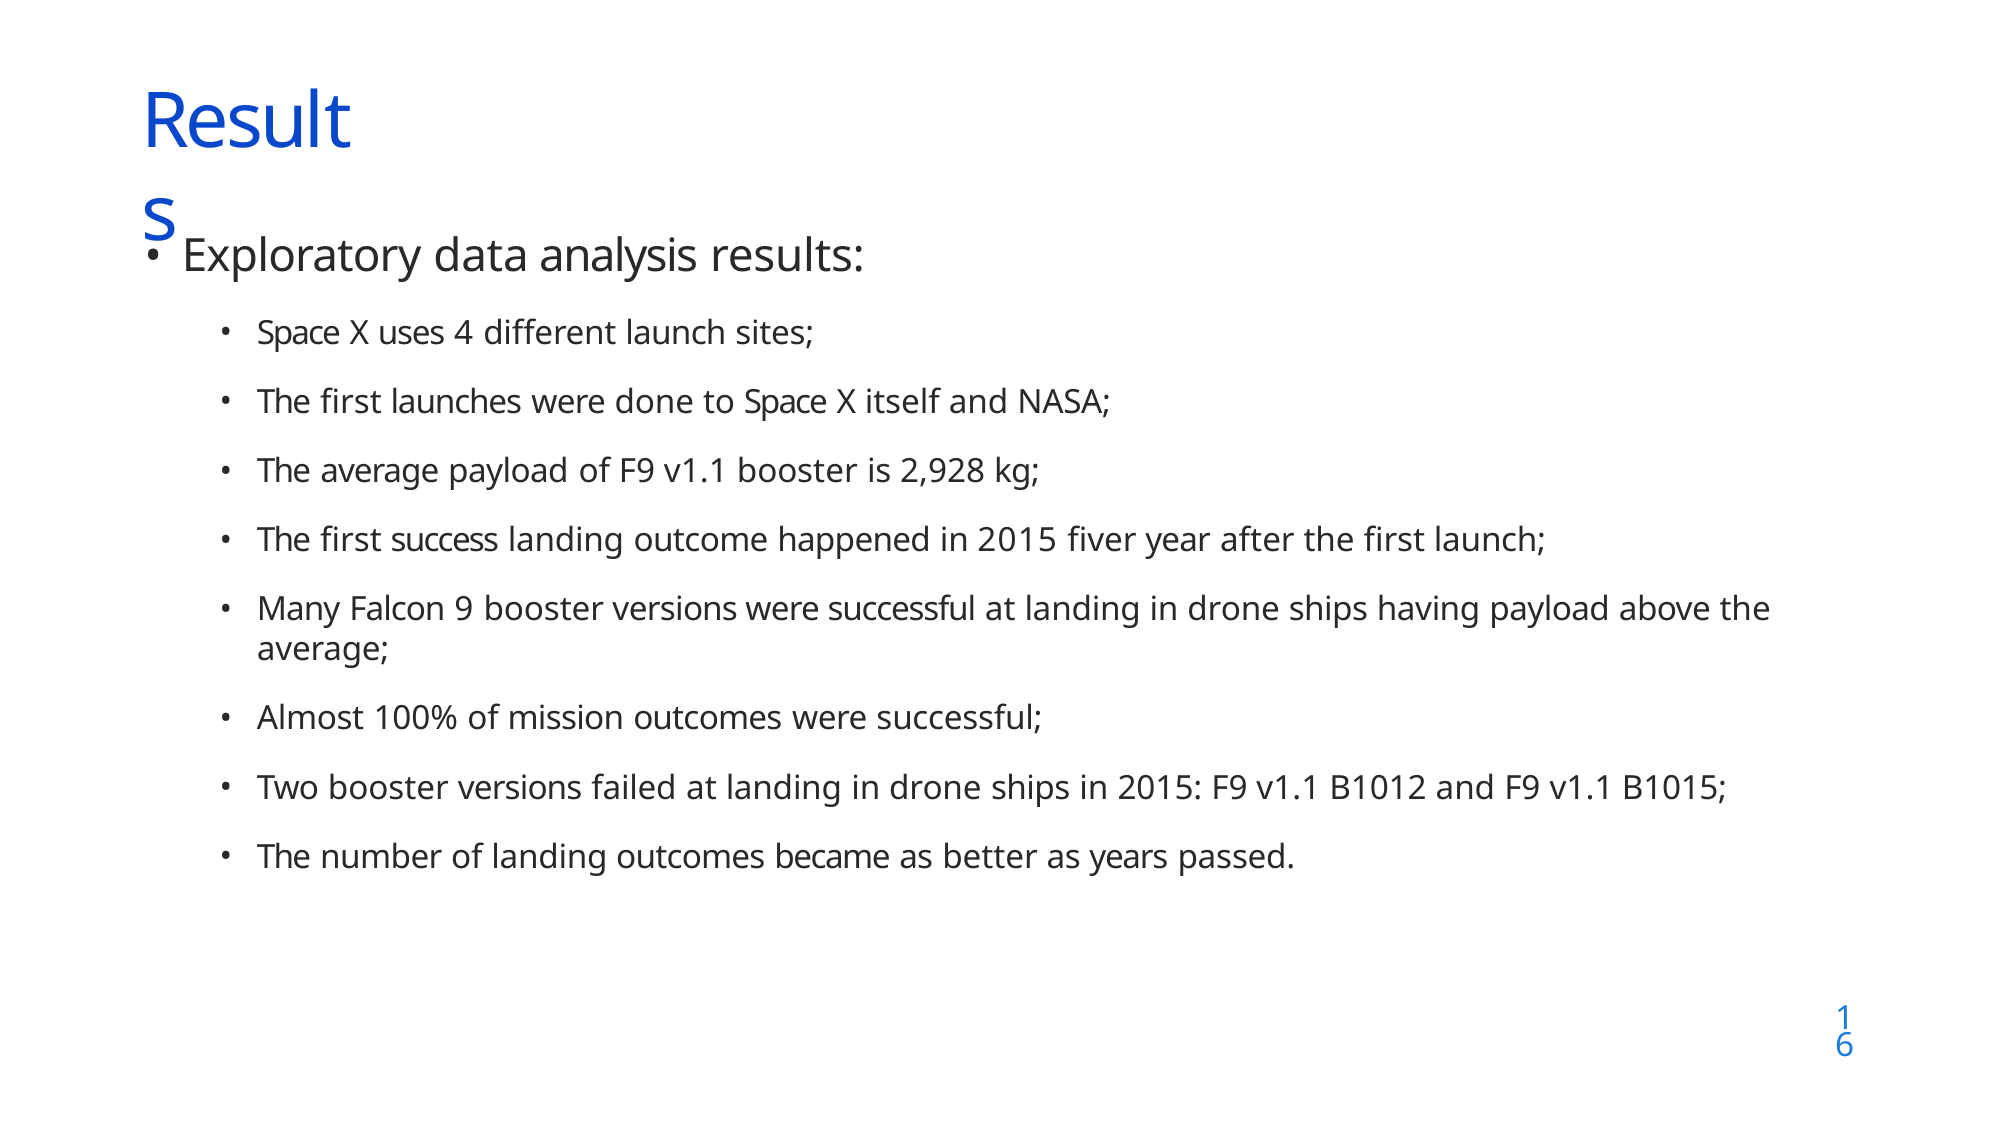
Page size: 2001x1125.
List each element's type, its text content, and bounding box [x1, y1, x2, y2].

slide_number 16 [1818, 696, 1874, 1125]
title Results [139, 68, 379, 259]
text_box Exploratory data analysis results: Space X uses 4 different launch sites; The first launches were done to Space X itself and NASA; The average payload of F9 v1.1 booster is 2,928 kg; The first success landing outcome happened in 2015 fiver year after the first launch; Many Falcon 9 booster versions were successful at landing in drone ships having payload above the average; Almost 100% of mission outcomes were successful; Two booster versions failed at landing in drone ships in 2015: F9 v1.1 B1012 and F9 v1.1 B1015; The number of landing outcomes became as better as years passed. [142, 224, 1819, 875]
